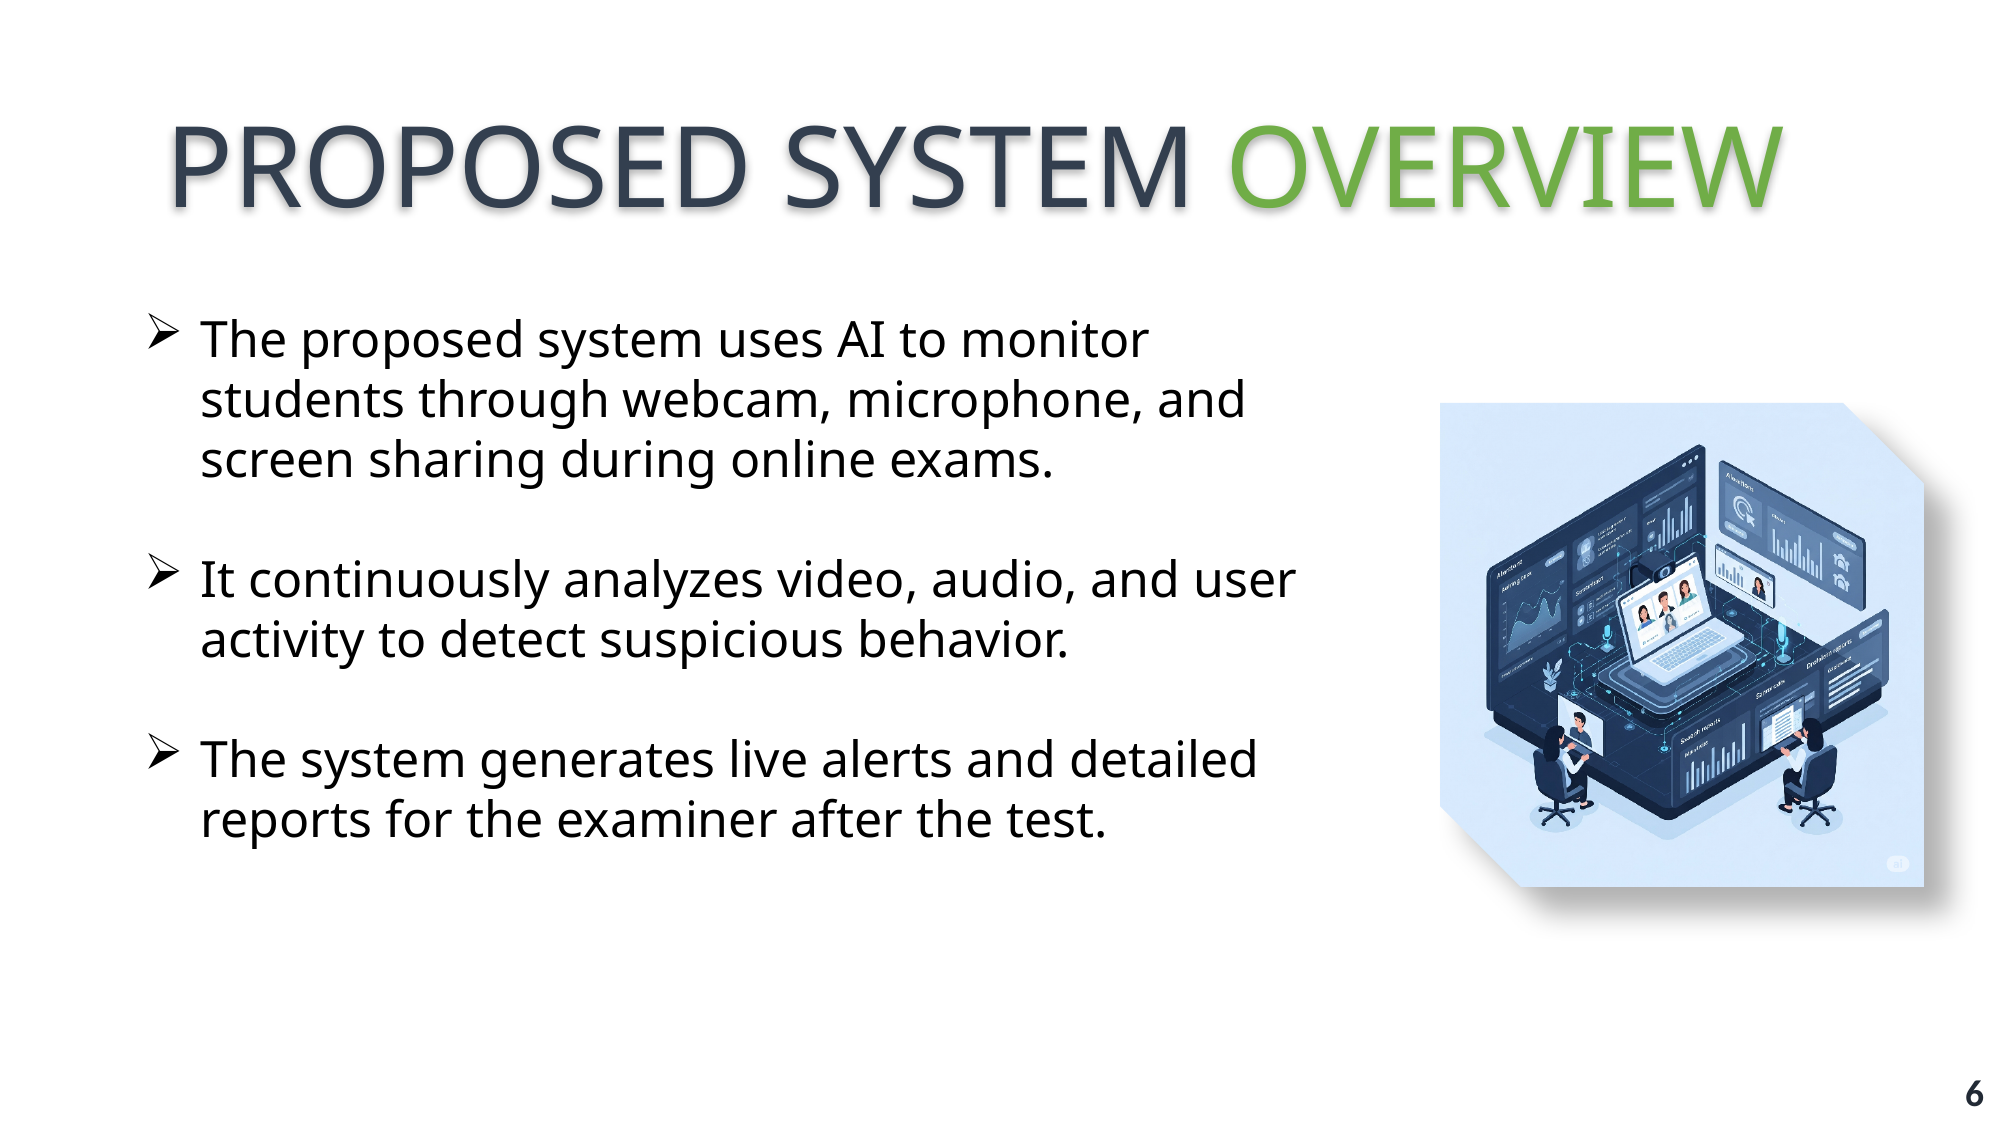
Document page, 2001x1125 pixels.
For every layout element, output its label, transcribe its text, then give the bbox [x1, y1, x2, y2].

title PROPOSED SYSTEM OVERVIEW [129, 73, 1822, 269]
text_box 6 [1950, 1061, 2000, 1122]
text_box The proposed system uses AI to monitor students through webcam, microphone, and screen sharing during online exams. It continuously analyzes video, audio, and user activity to detect suspicious behavior. The system generates live alerts and detailed reports for the examiner after the test. [129, 300, 1338, 855]
picture [1439, 402, 1924, 887]
